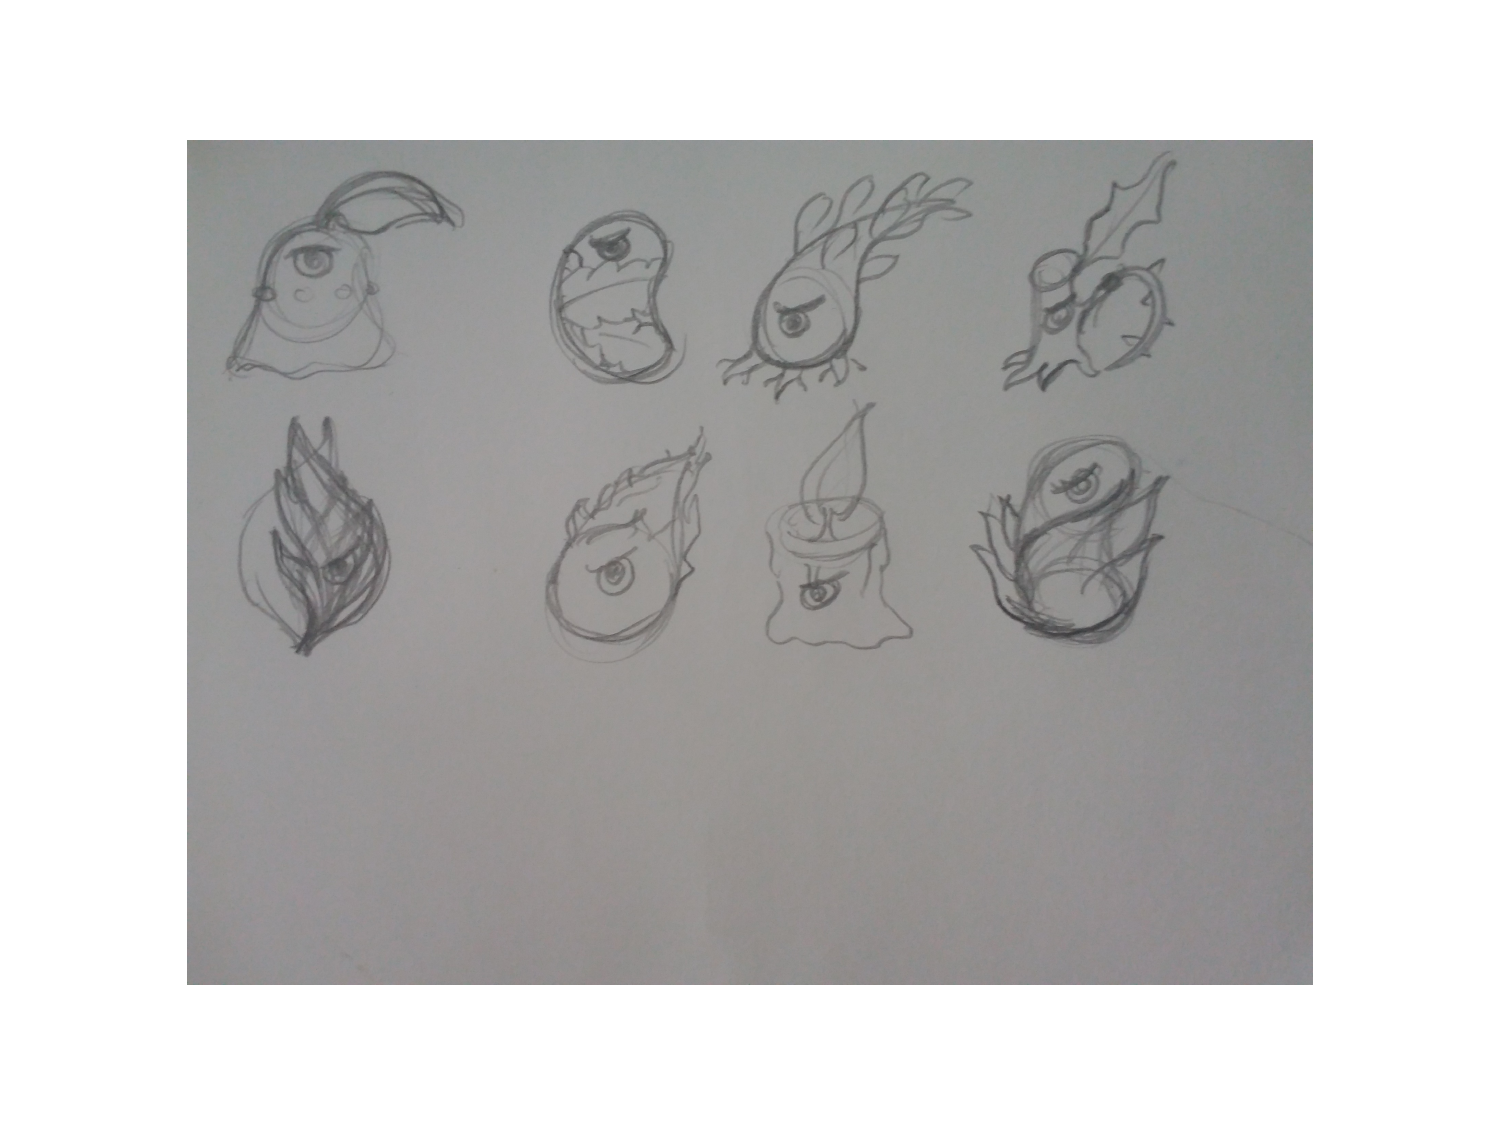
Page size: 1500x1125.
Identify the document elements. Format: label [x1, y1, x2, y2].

picture [187, 140, 1313, 985]
